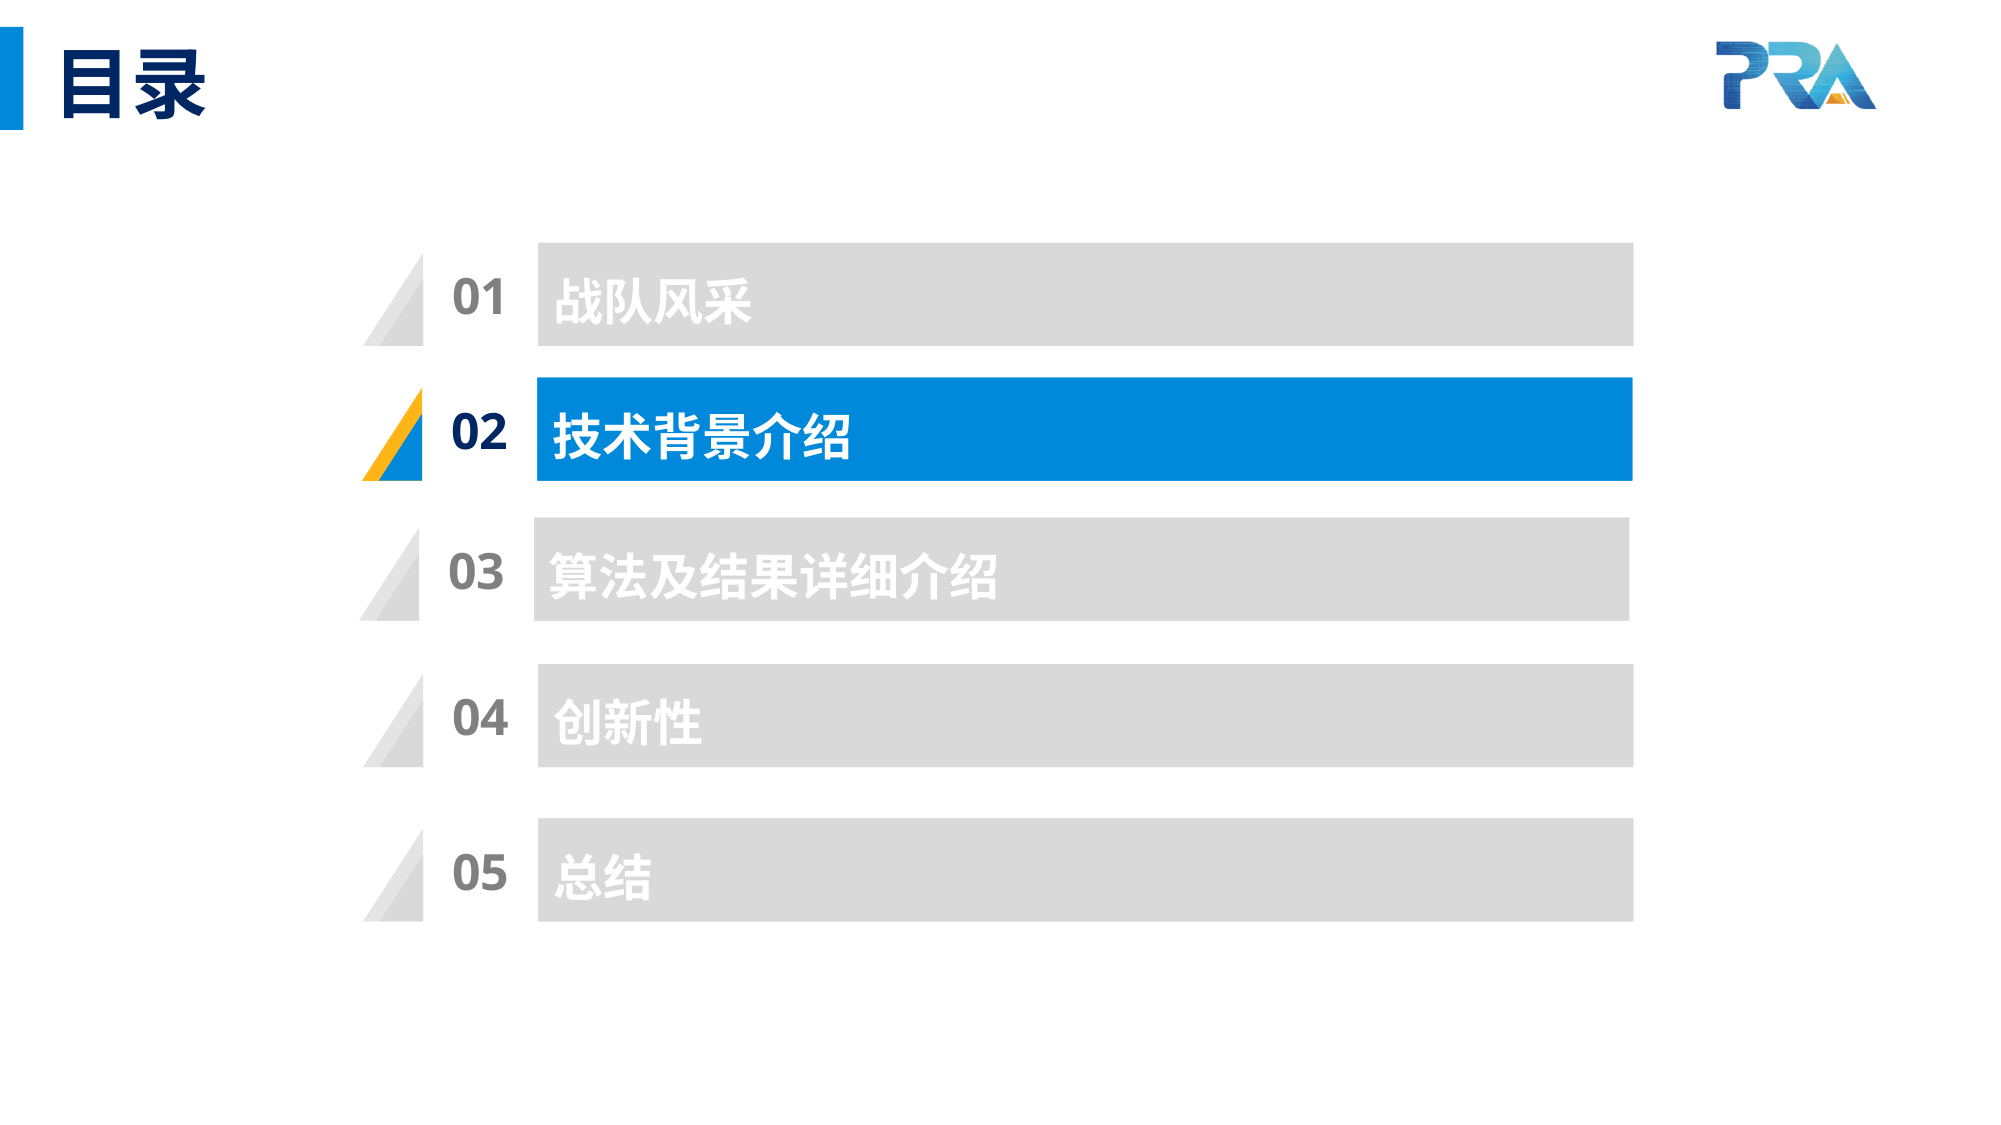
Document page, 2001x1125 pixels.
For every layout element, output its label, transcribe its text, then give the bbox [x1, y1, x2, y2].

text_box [362, 242, 1634, 347]
picture [1710, 35, 1883, 115]
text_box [361, 377, 1633, 481]
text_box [362, 663, 1634, 768]
list 目录 [39, 26, 1693, 130]
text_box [362, 818, 1634, 922]
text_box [358, 517, 1630, 621]
